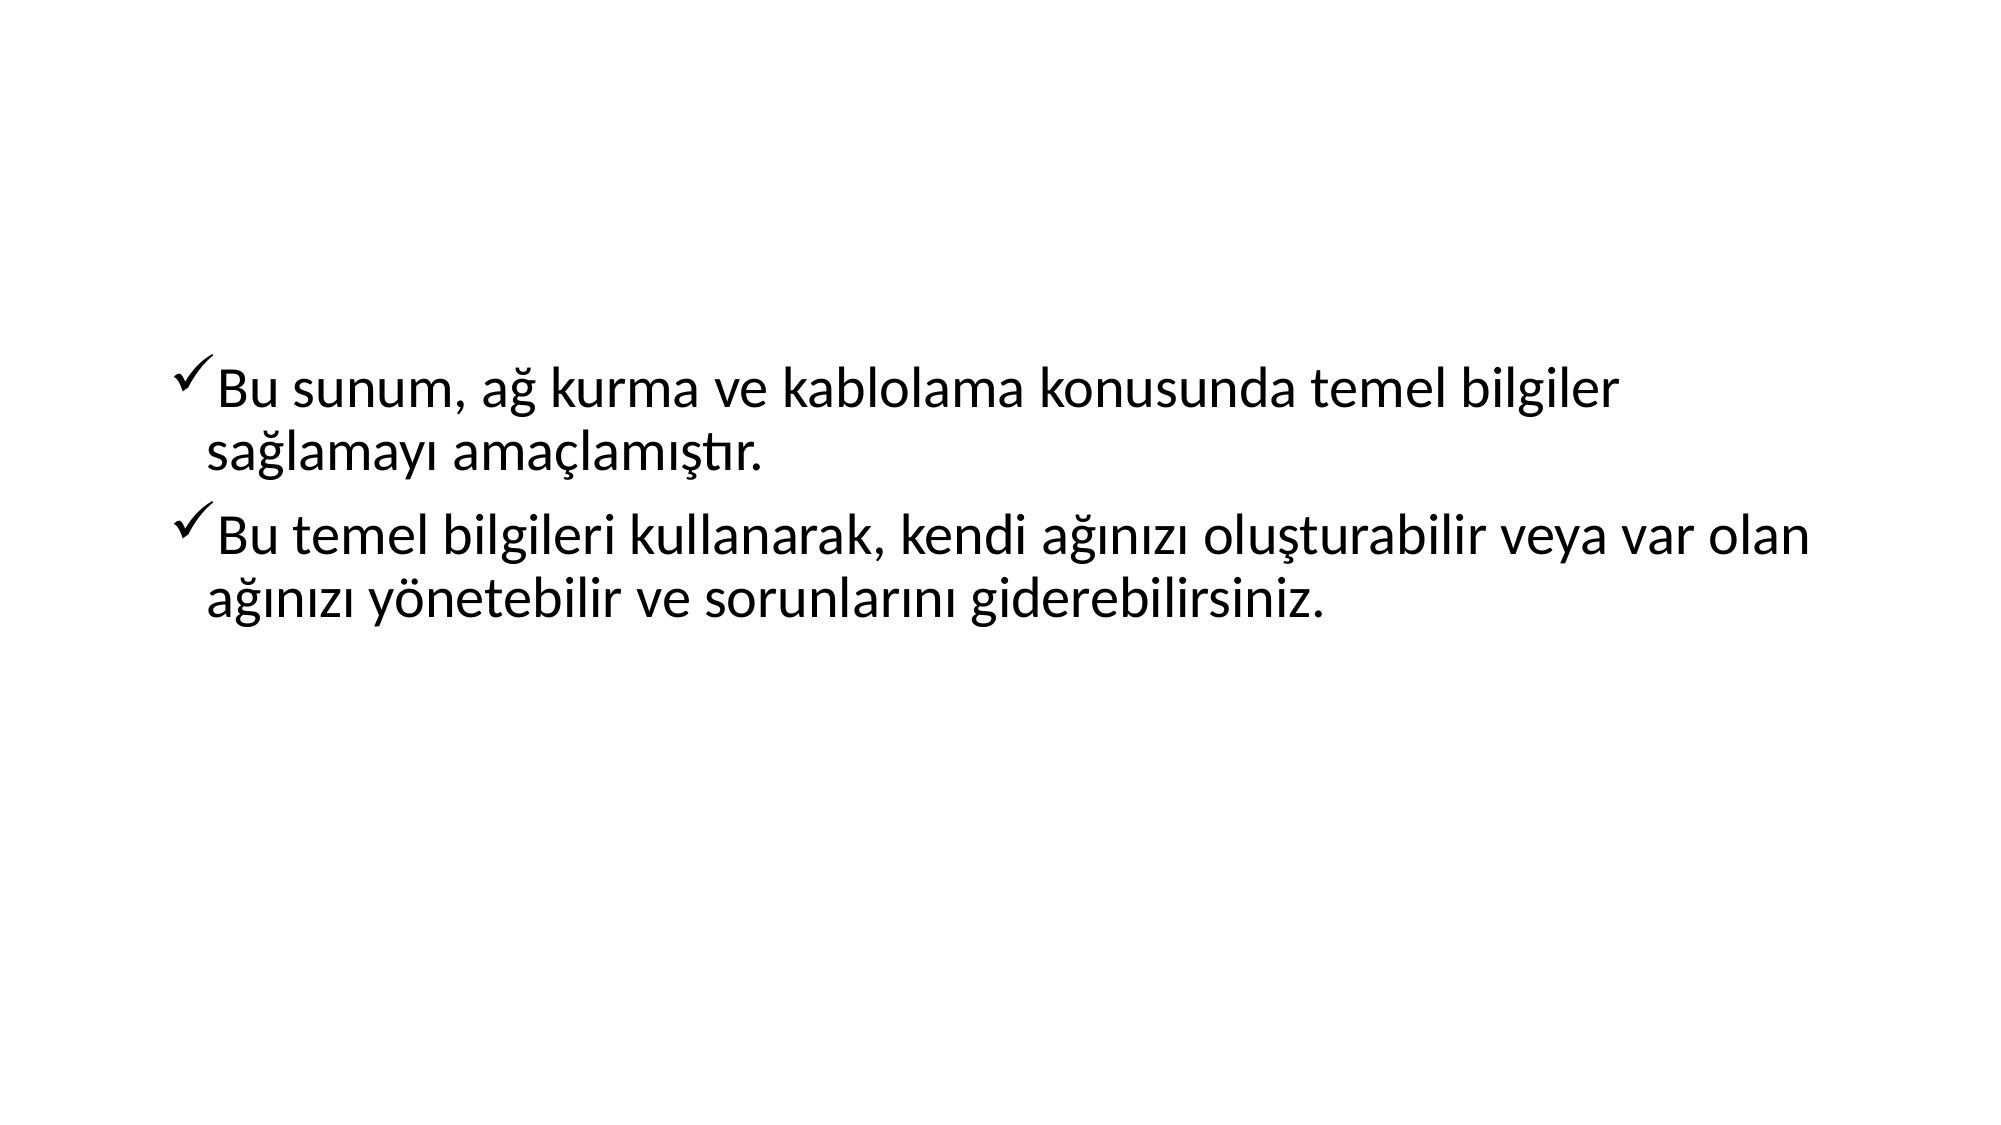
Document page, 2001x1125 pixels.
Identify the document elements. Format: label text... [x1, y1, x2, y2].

list Bu sunum, ağ kurma ve kablolama konusunda temel bilgiler sağlamayı amaçlamıştır. Bu temel bilgileri kullanarak, kendi ağınızı oluşturabilir veya var olan ağınızı yönetebilir ve sorunlarını giderebilirsiniz. [154, 349, 1880, 815]
